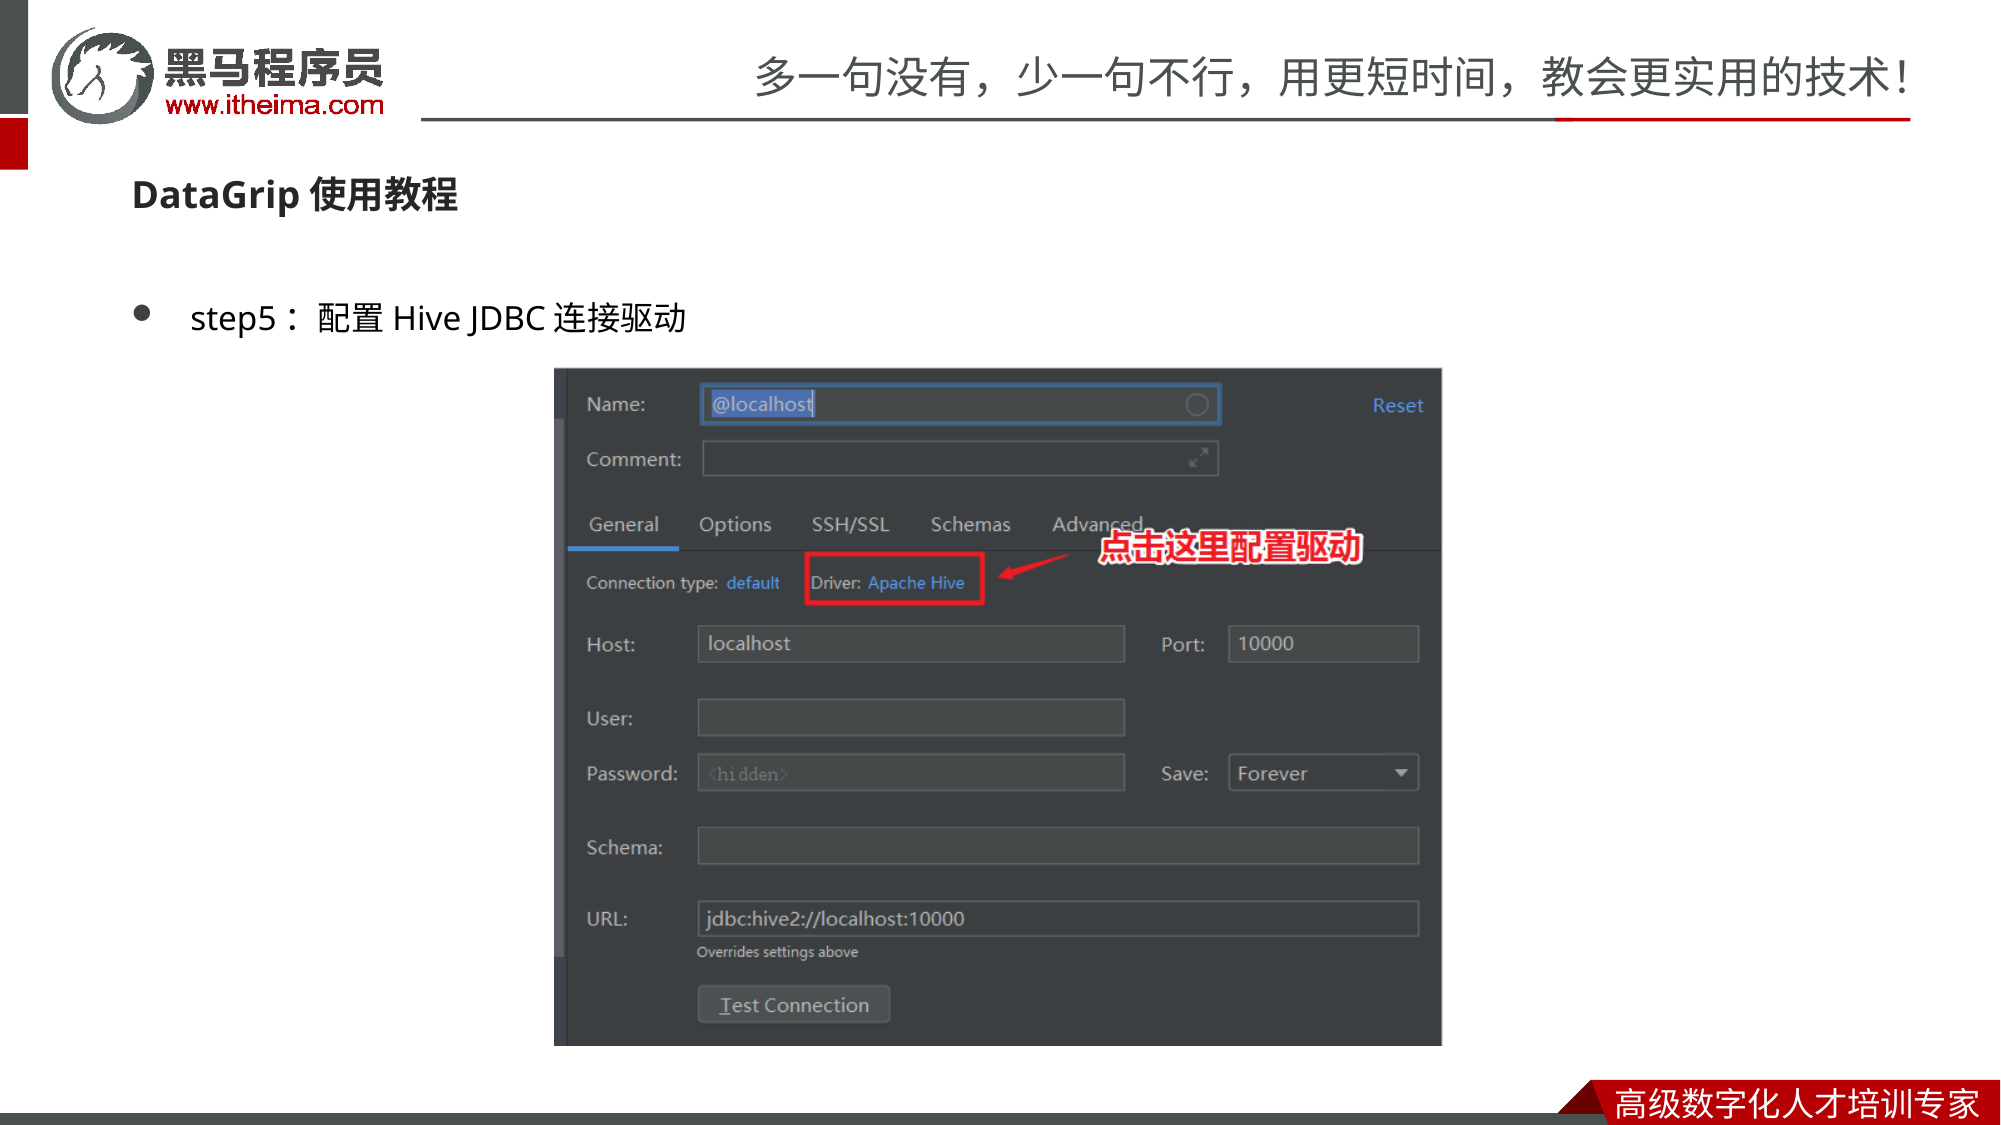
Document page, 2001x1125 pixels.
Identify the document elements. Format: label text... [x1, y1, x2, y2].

picture [554, 366, 1443, 1046]
list DataGrip使用教程 [116, 154, 1880, 239]
picture [50, 26, 384, 125]
list step5：配置Hive JDBC连接驱动 [116, 270, 1880, 963]
